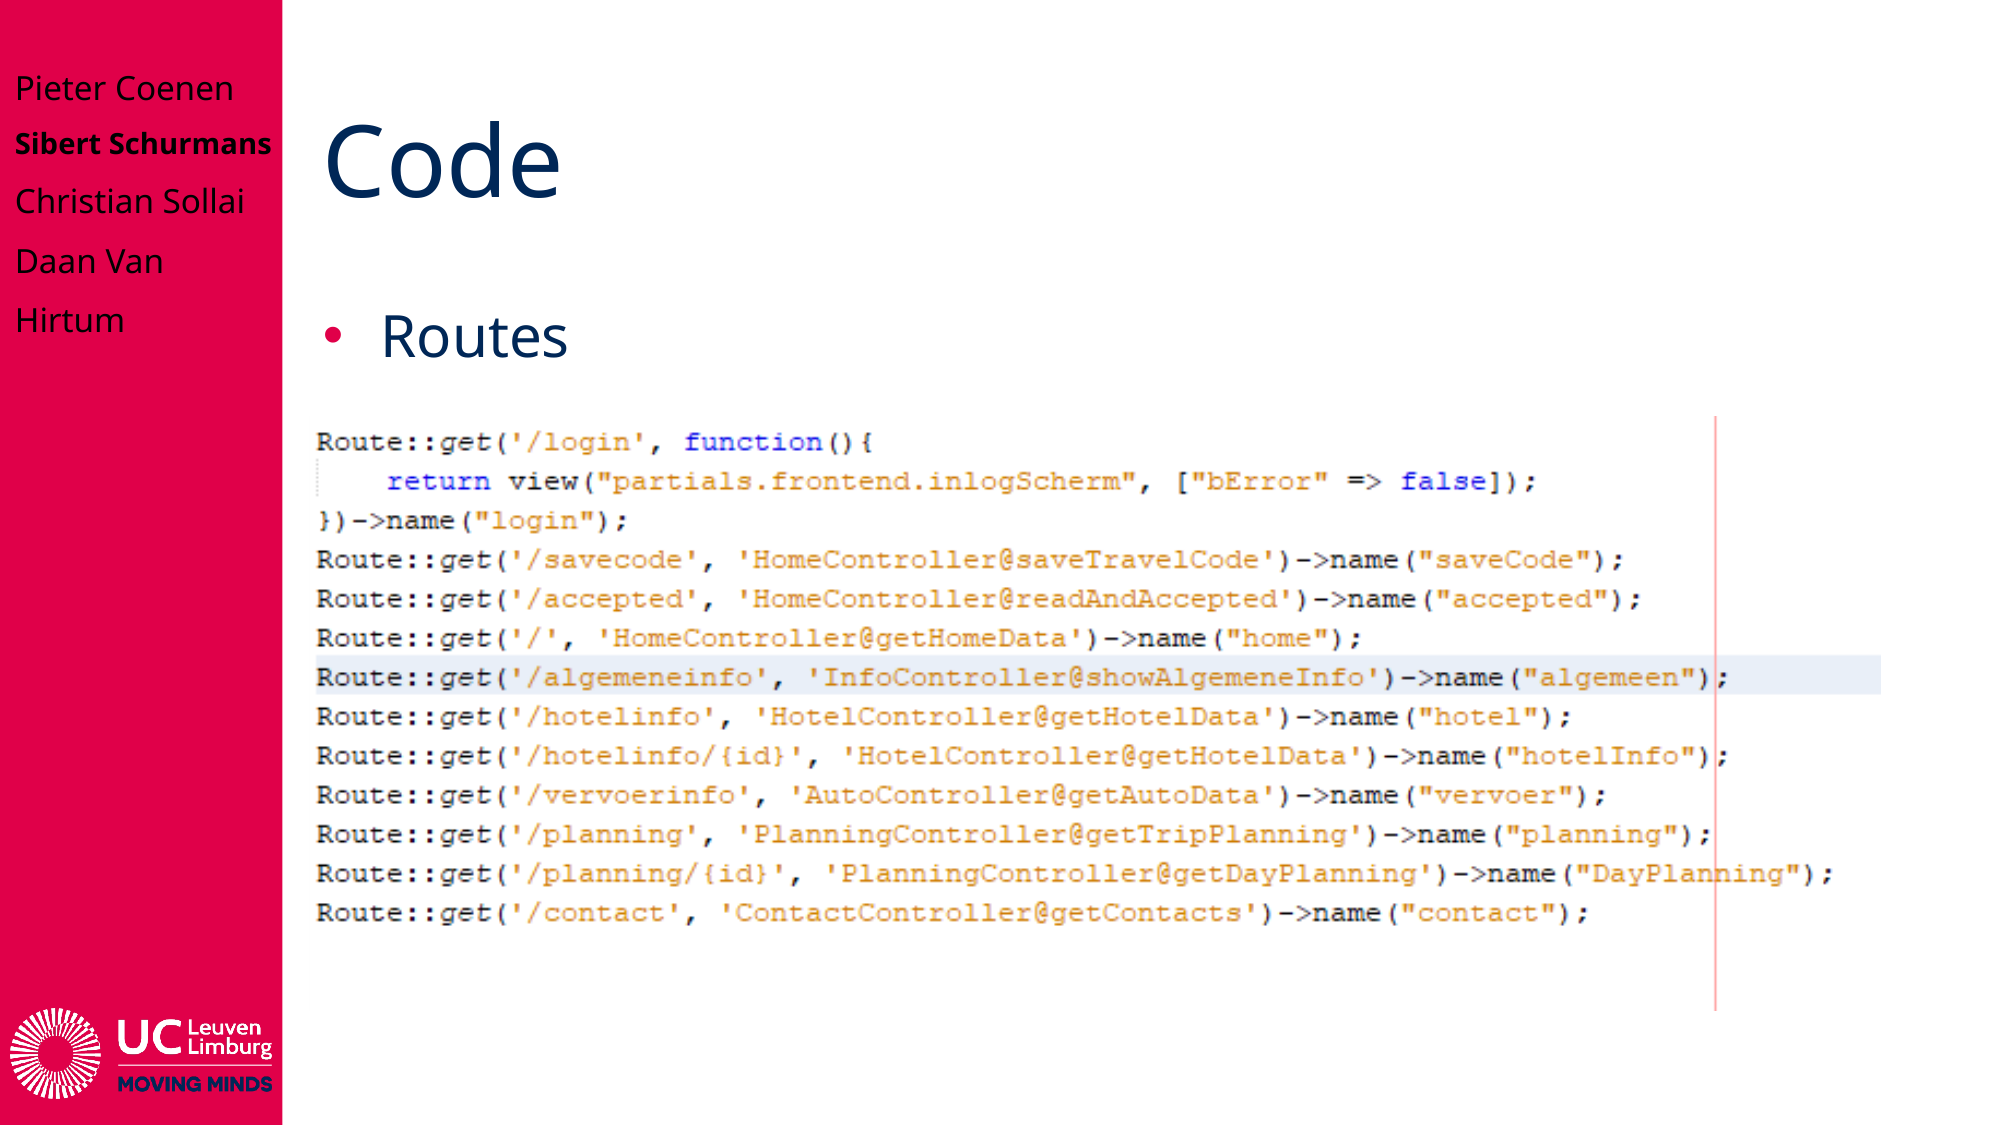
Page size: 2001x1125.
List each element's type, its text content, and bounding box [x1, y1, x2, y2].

list Routes [307, 299, 1940, 996]
text_box Pieter Coenen Sibert Schurmans Christian Sollai Daan Van Hirtum [0, 40, 291, 347]
title Code [307, 59, 1940, 271]
picture [10, 1008, 272, 1099]
picture [308, 416, 1881, 1011]
